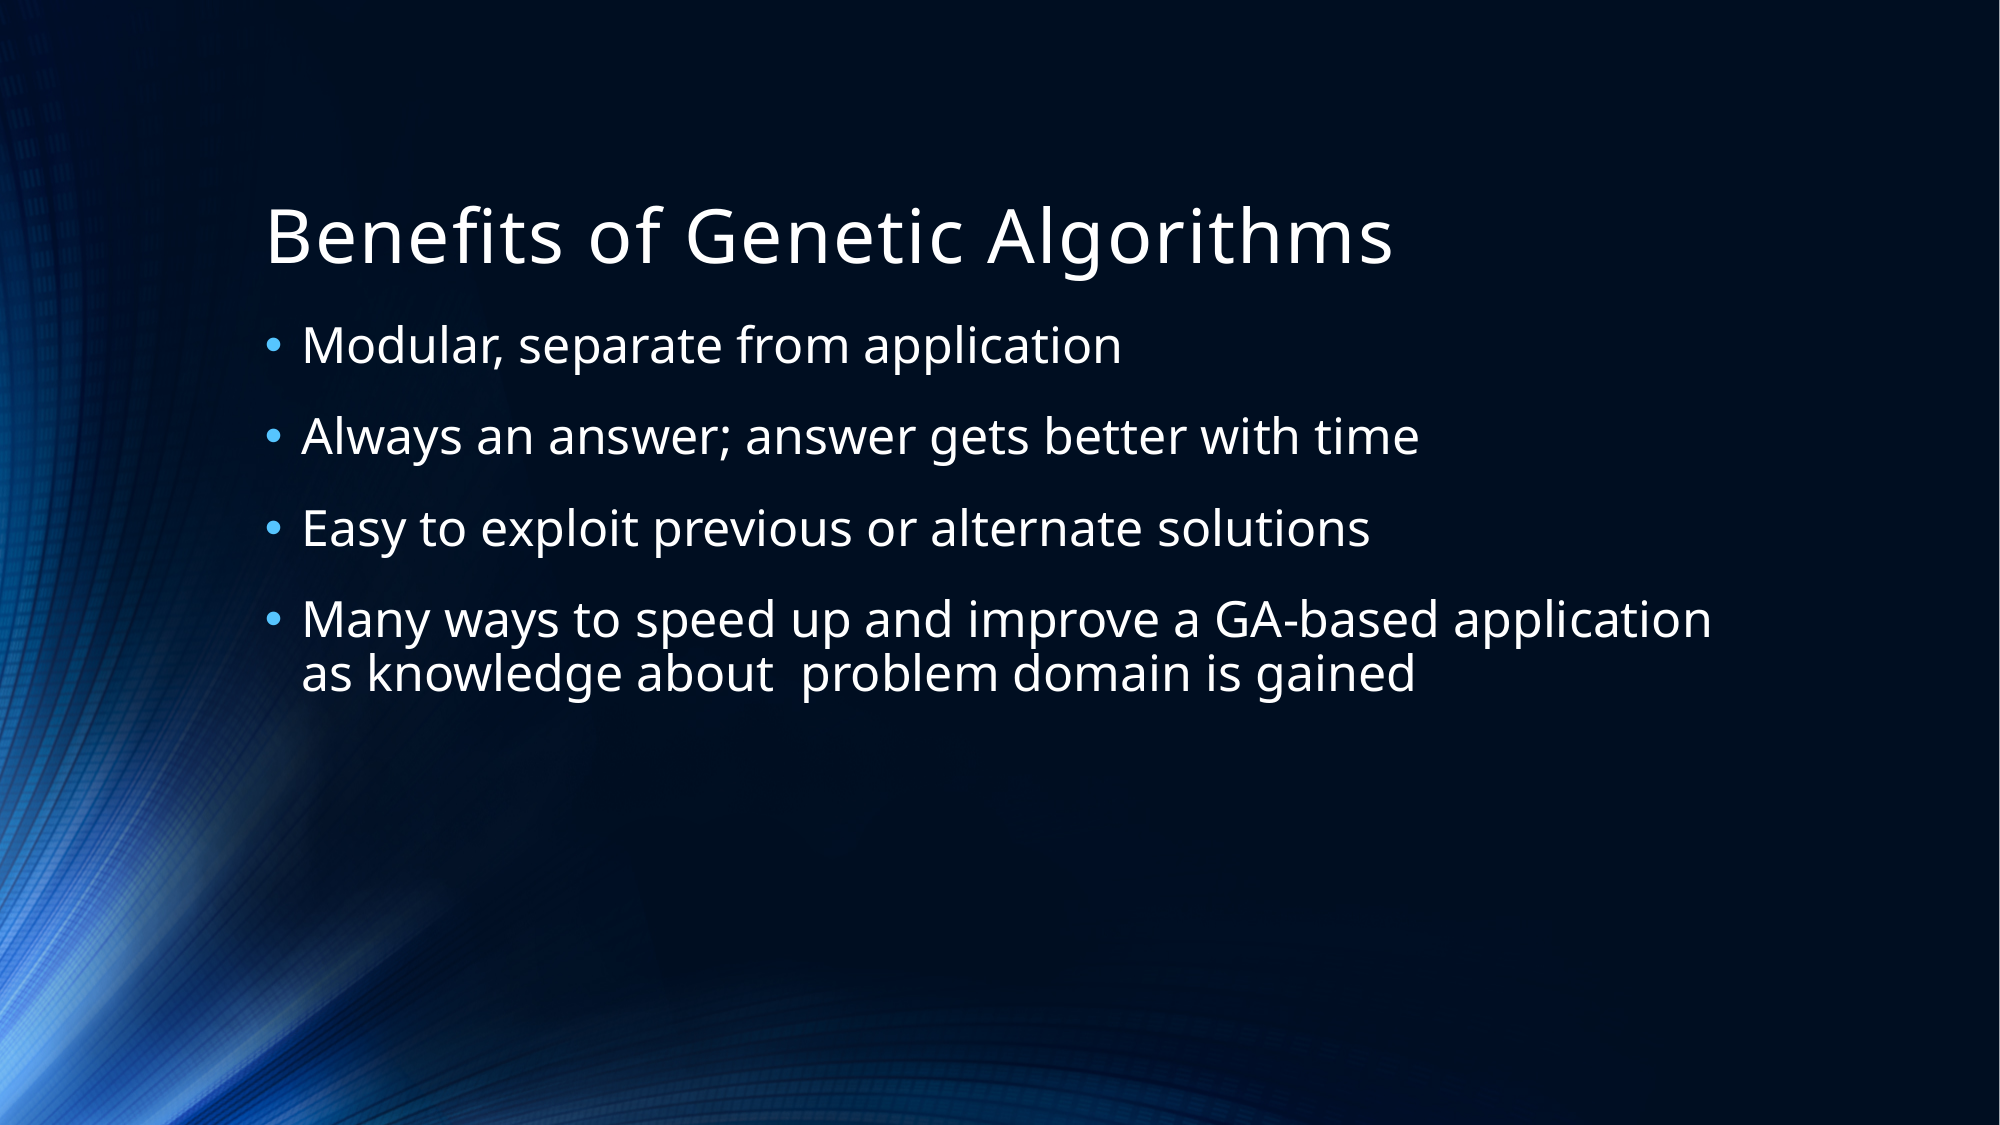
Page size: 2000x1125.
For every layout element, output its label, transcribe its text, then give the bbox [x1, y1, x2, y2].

picture [0, 0, 2000, 1125]
list Modular, separate from application Always an answer; answer gets better with time Easy to exploit previous or alternate solutions Many ways to speed up and improve a GA-based application as knowledge about problem domain is gained [249, 312, 1749, 988]
title Benefits of Genetic Algorithms [249, 62, 1750, 288]
